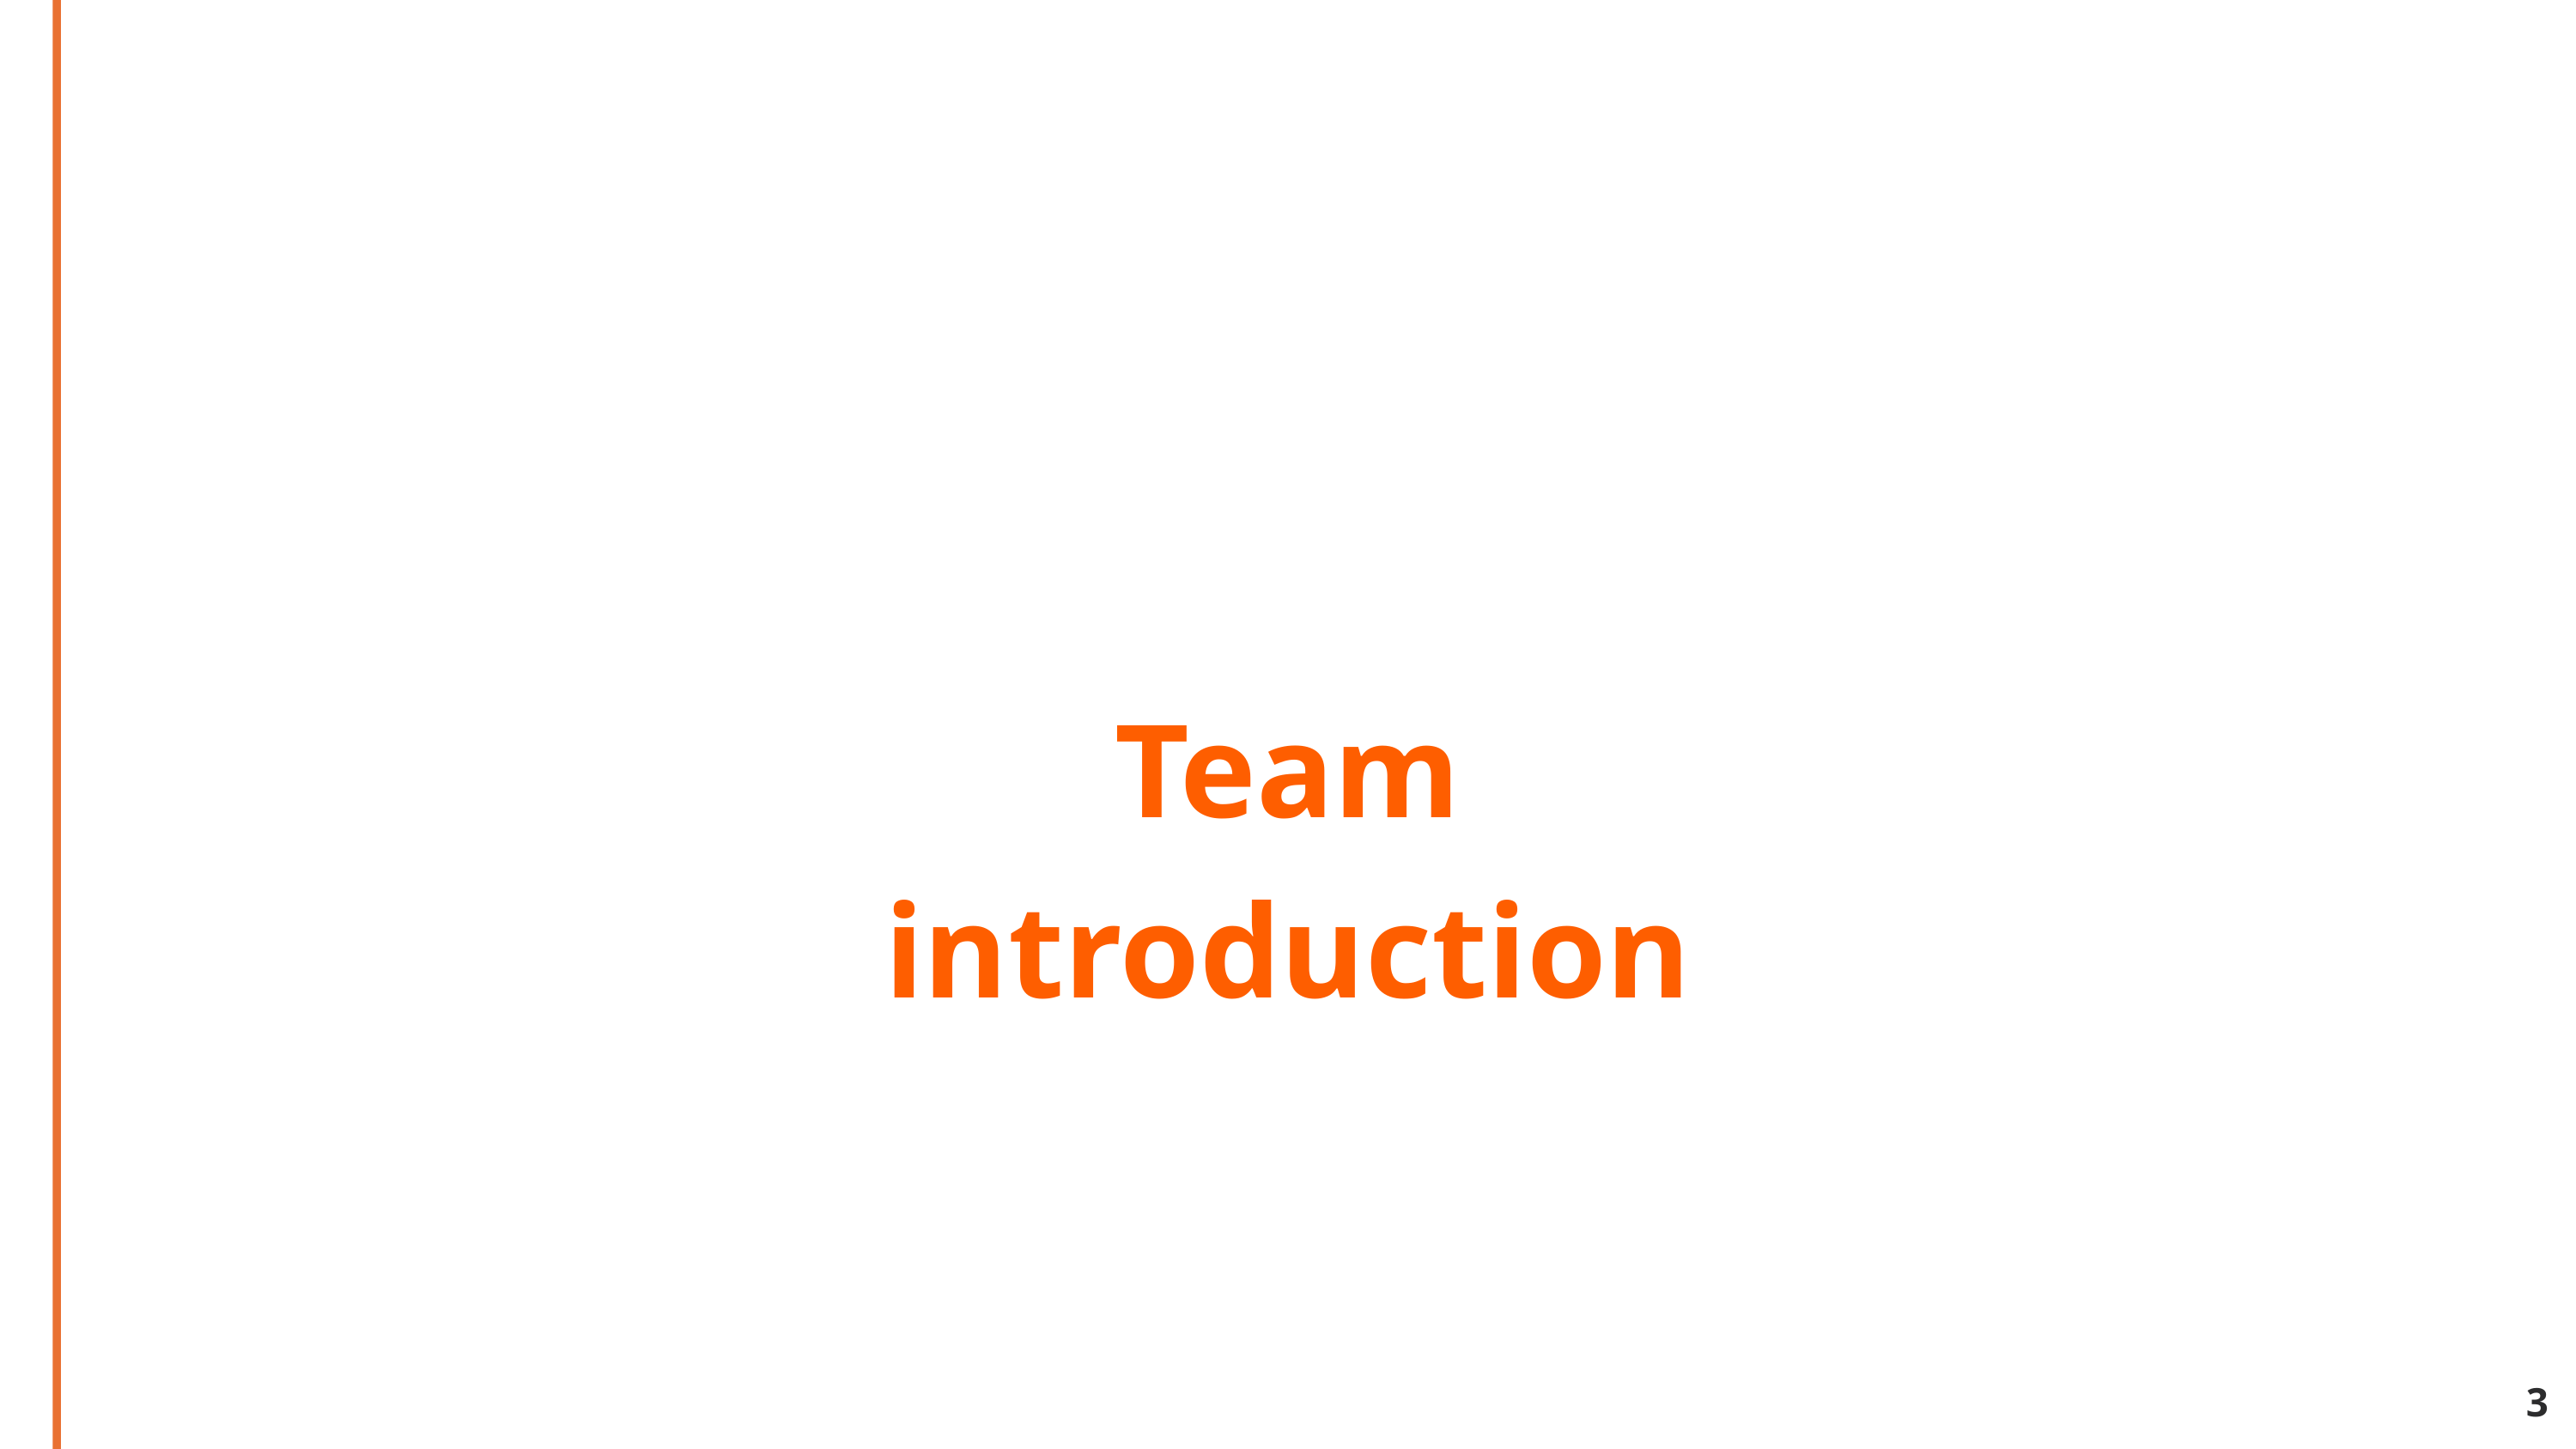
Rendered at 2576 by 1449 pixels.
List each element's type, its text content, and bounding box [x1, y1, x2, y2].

text_box Team introduction [699, 663, 1877, 1024]
text_box 3 [2525, 1368, 2549, 1425]
